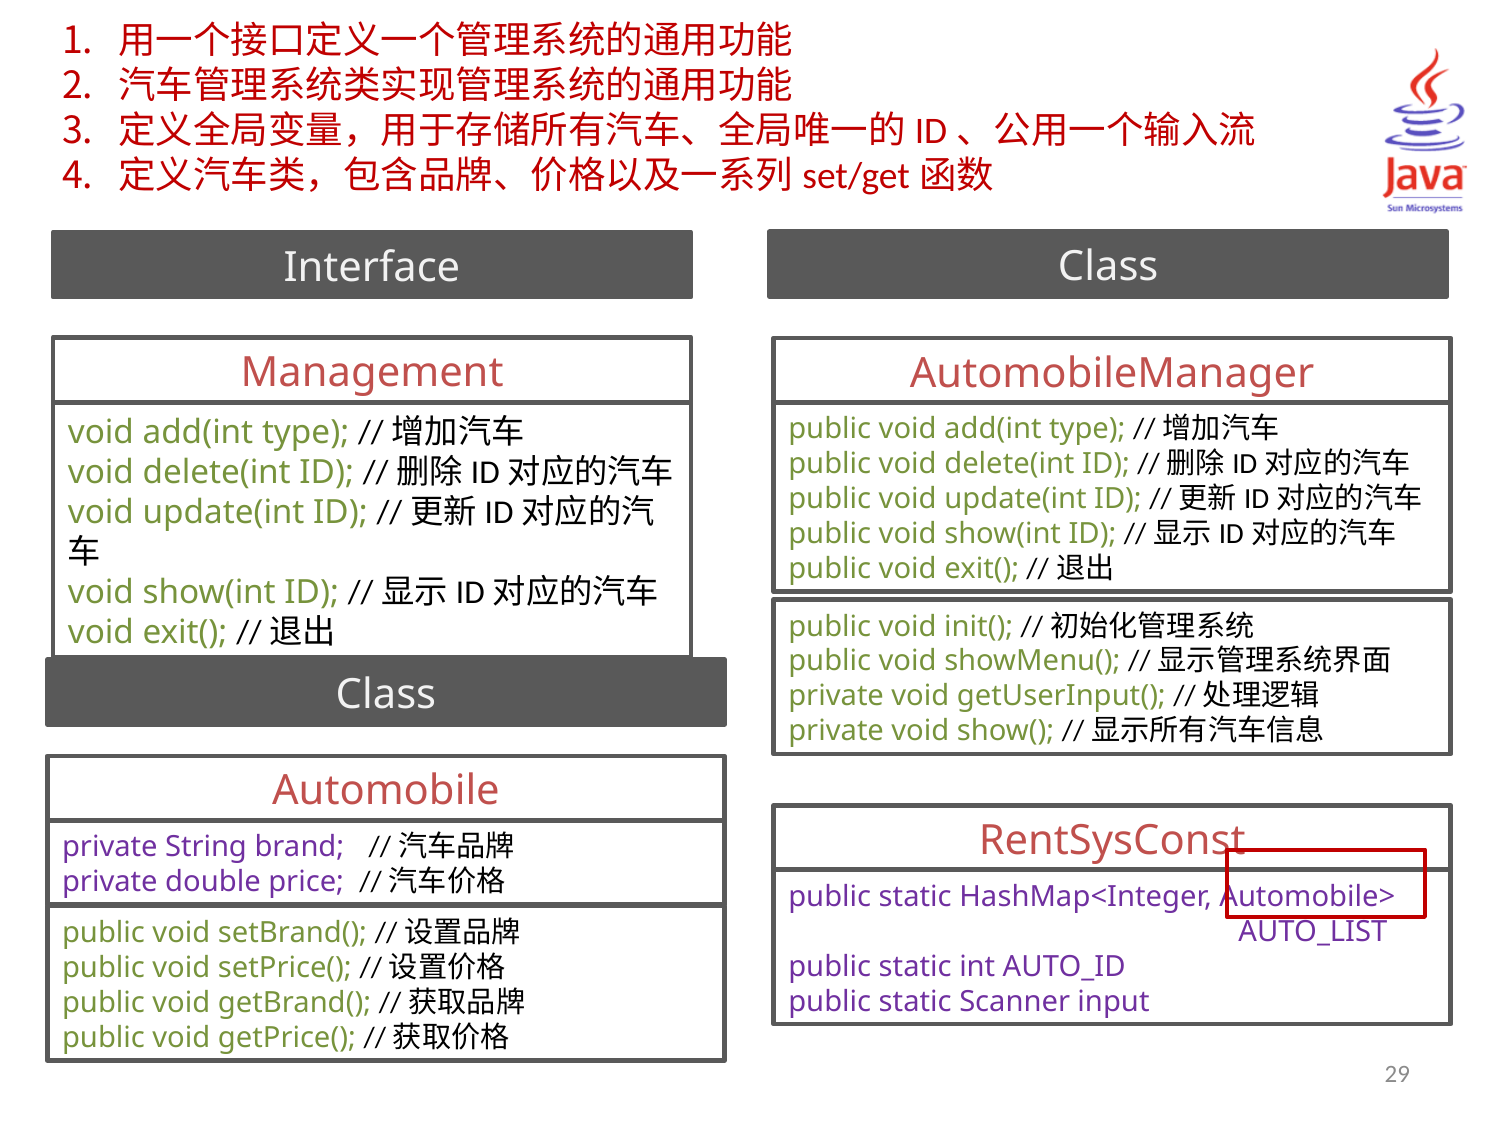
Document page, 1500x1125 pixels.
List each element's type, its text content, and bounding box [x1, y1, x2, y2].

text_box Class [769, 231, 1447, 297]
text_box Class [47, 659, 725, 725]
text_box public void init(); //初始化管理系统 public void showMenu(); //显示管理系统界面 private void getUserInput(); //处理逻辑 private void show(); //显示所有汽车信息 [773, 599, 1451, 754]
picture [1376, 44, 1474, 219]
slide_number 29 [1074, 1042, 1425, 1103]
text_box public void setBrand(); //设置品牌 public void setPrice(); //设置价格 public void getBrand(); //获取品牌 public void getPrice(); //获取价格 [47, 906, 725, 1061]
text_box [1225, 848, 1427, 919]
text_box Management [53, 337, 691, 402]
text_box private String brand; //汽车品牌 private double price; //汽车价格 [47, 820, 725, 905]
text_box public void add(int type); //增加汽车 public void delete(int ID); //删除ID对应的汽车 public void update(int ID); //更新ID对应的汽车 public void show(int ID); //显示ID对应的汽车 public void exit(); //退出 [773, 402, 1451, 592]
text_box void add(int type); //增加汽车 void delete(int ID); //删除ID对应的汽车 void update(int ID); //更新ID对应的汽车 void show(int ID); //显示ID对应的汽车 void exit(); //退出 [53, 402, 691, 658]
text_box RentSysConst [773, 805, 1451, 869]
text_box 用一个接口定义一个管理系统的通用功能 汽车管理系统类实现管理系统的通用功能 定义全局变量，用于存储所有汽车、全局唯一的ID、公用一个输入流 定义汽车类，包含品牌、价格以及一系列set/get函数 [47, 8, 1400, 203]
text_box Automobile [47, 755, 725, 820]
text_box AutomobileManager [773, 338, 1451, 402]
text_box Interface [53, 232, 691, 298]
text_box public static HashMap<Integer, Automobile> AUTO_LIST public static int AUTO_ID public static Scanner input [773, 869, 1451, 1025]
